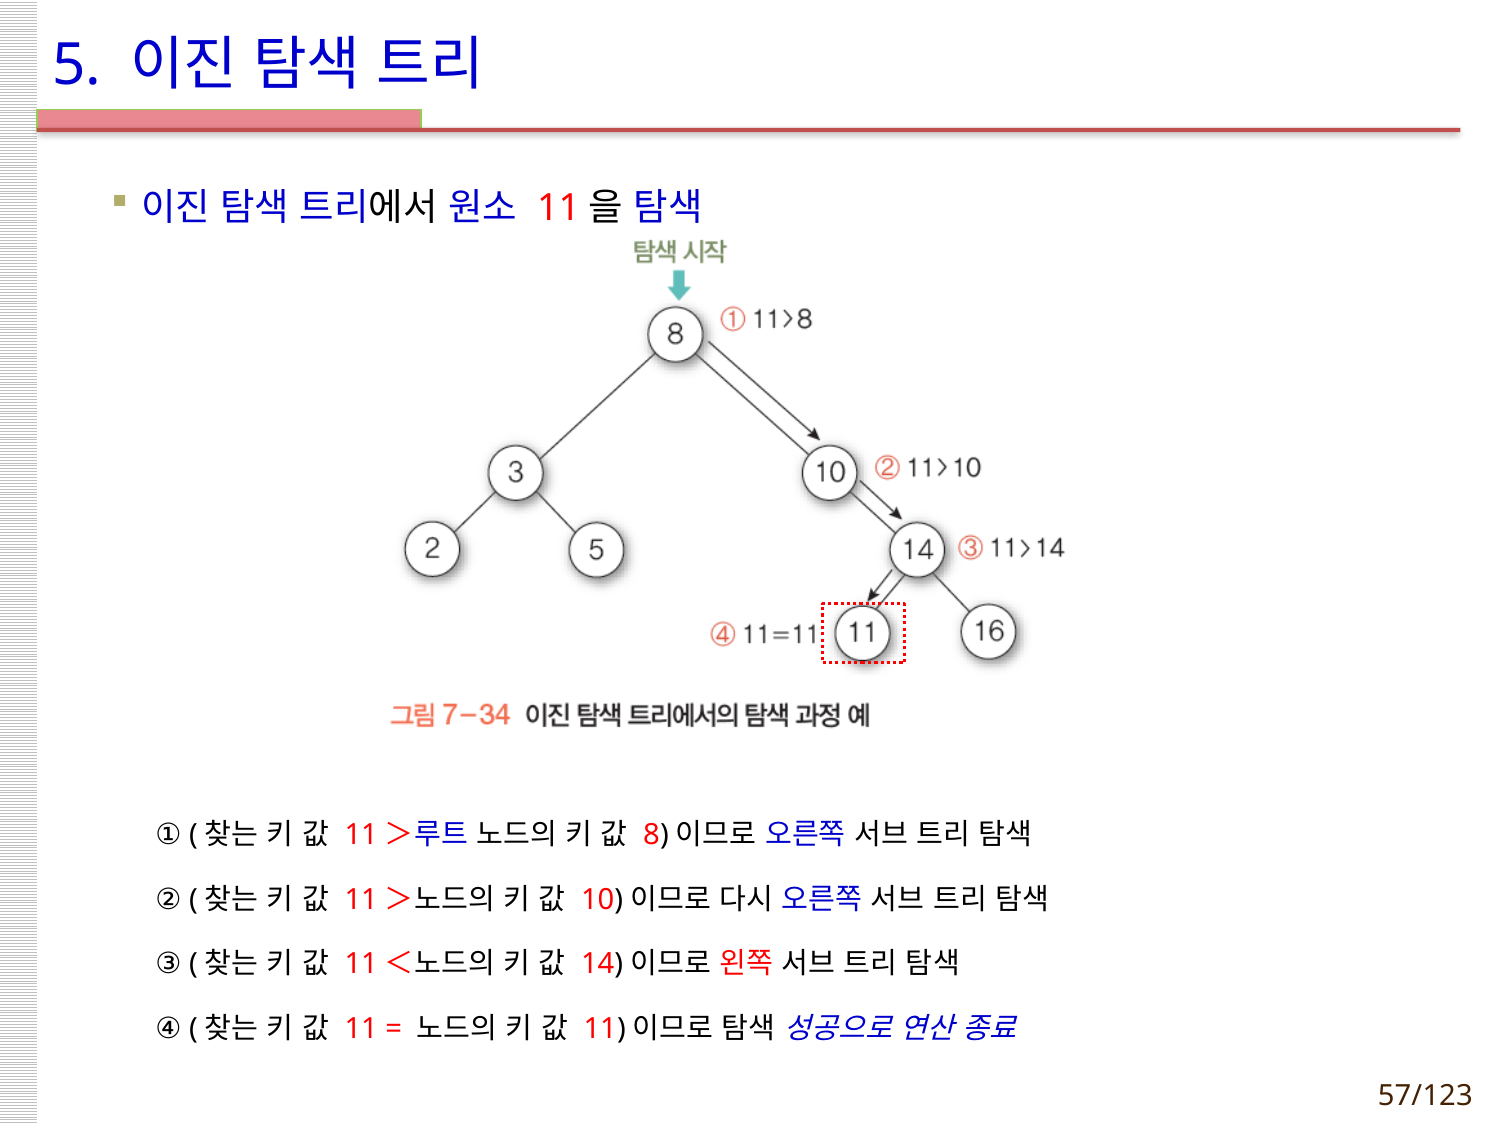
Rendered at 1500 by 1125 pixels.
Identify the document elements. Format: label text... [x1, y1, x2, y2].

title 5. 이진 탐색 트리 [37, 13, 1278, 109]
picture [383, 235, 1070, 731]
list 이진 탐색 트리에서 원소 11을 탐색 ① (찾는 키 값 11＞루트 노드의 키 값 8)이므로 오른쪽 서브 트리 탐색 ② (찾는 키 값 11＞노드의 키 값 10)이므로 다시 오른쪽 서브 트리 탐색 ③ (찾는 키 값 11＜노드의 키 값 14)이므로 왼쪽 서브 트리 탐색 ④ (찾는 키 값 11 = 노드의 키 값 11)이므로 탐색 성공으로 연산 종료 [37, 152, 1463, 1091]
